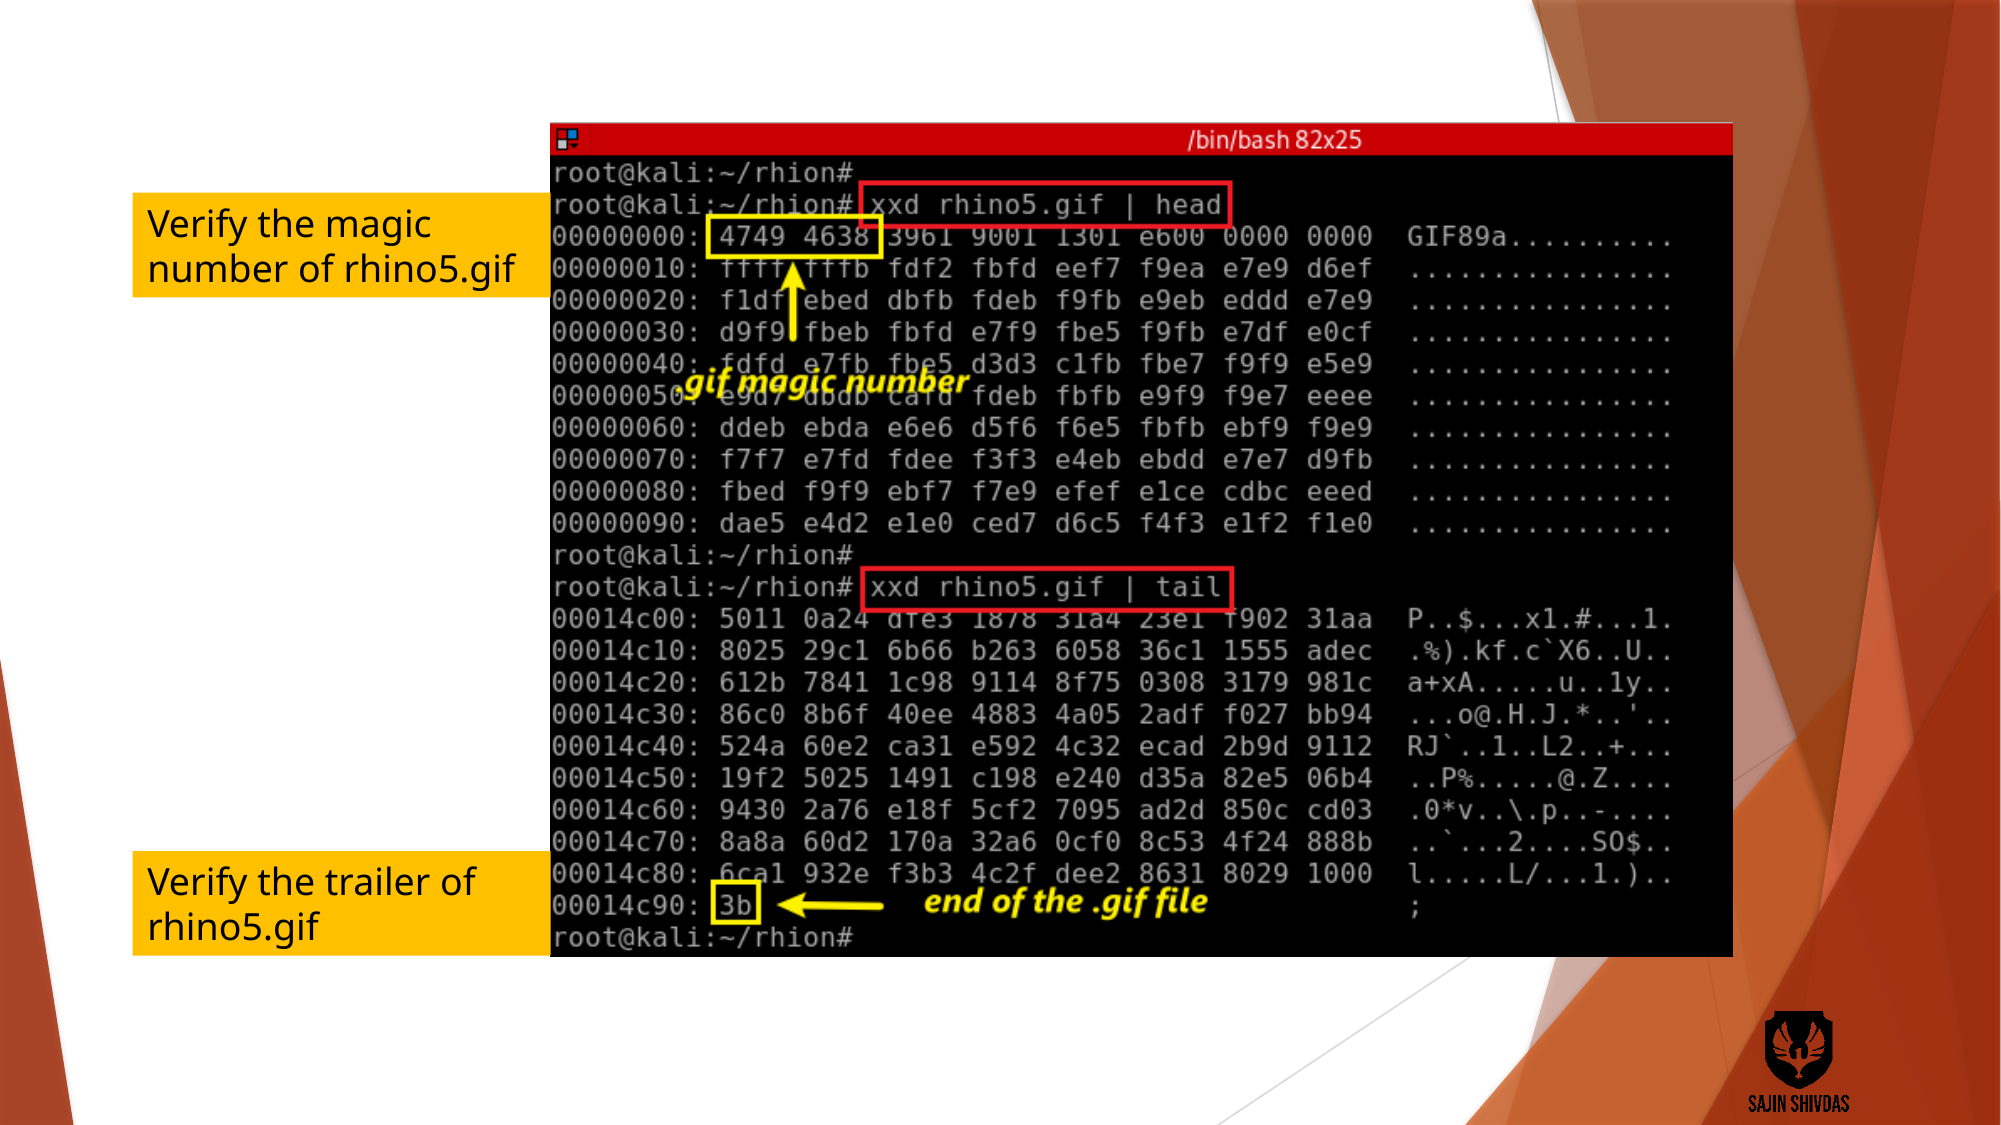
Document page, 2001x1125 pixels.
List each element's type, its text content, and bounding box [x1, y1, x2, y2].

picture [550, 121, 1733, 958]
picture [1737, 1000, 1863, 1125]
text_box Verify the magic number of rhino5.gif [132, 192, 545, 298]
text_box Verify the trailer of rhino5.gif [132, 851, 545, 956]
